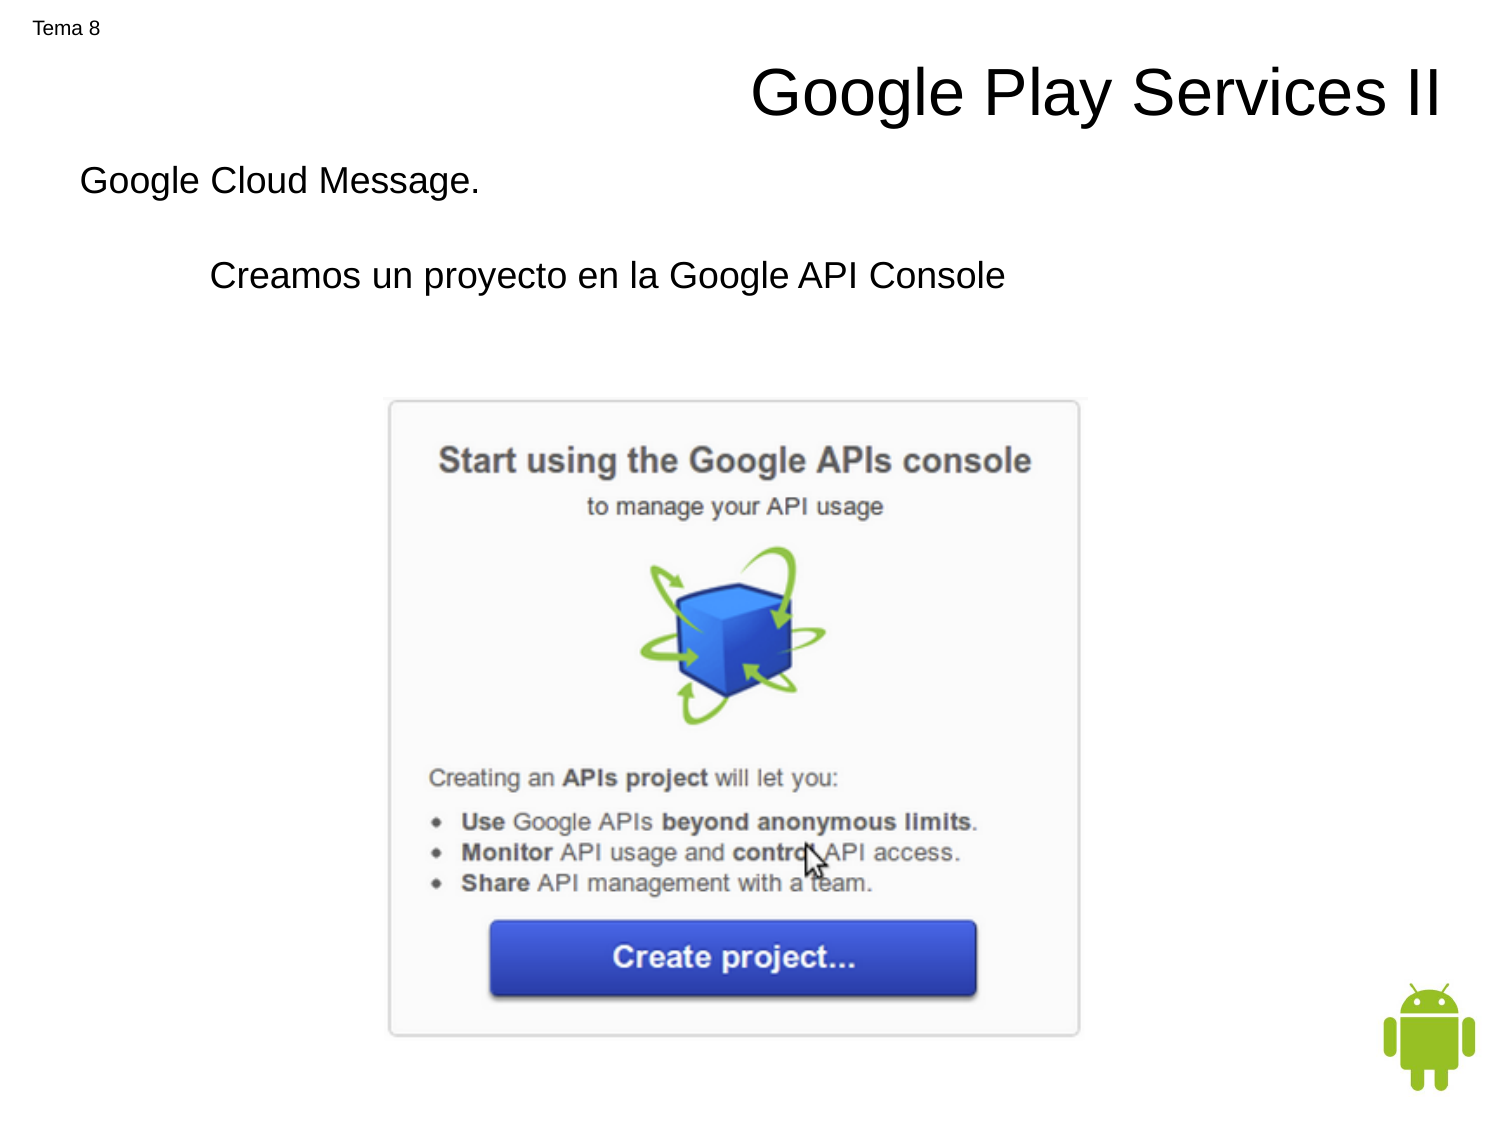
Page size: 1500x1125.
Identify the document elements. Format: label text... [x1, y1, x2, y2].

text_box Creamos un proyecto en la Google API Console [194, 243, 1459, 304]
text_box Google Cloud Message. [64, 148, 585, 209]
picture [383, 396, 1088, 1041]
picture [1375, 975, 1483, 1097]
title Google Play Services II [631, 66, 1459, 111]
text_box Tema 8 [17, 7, 195, 48]
